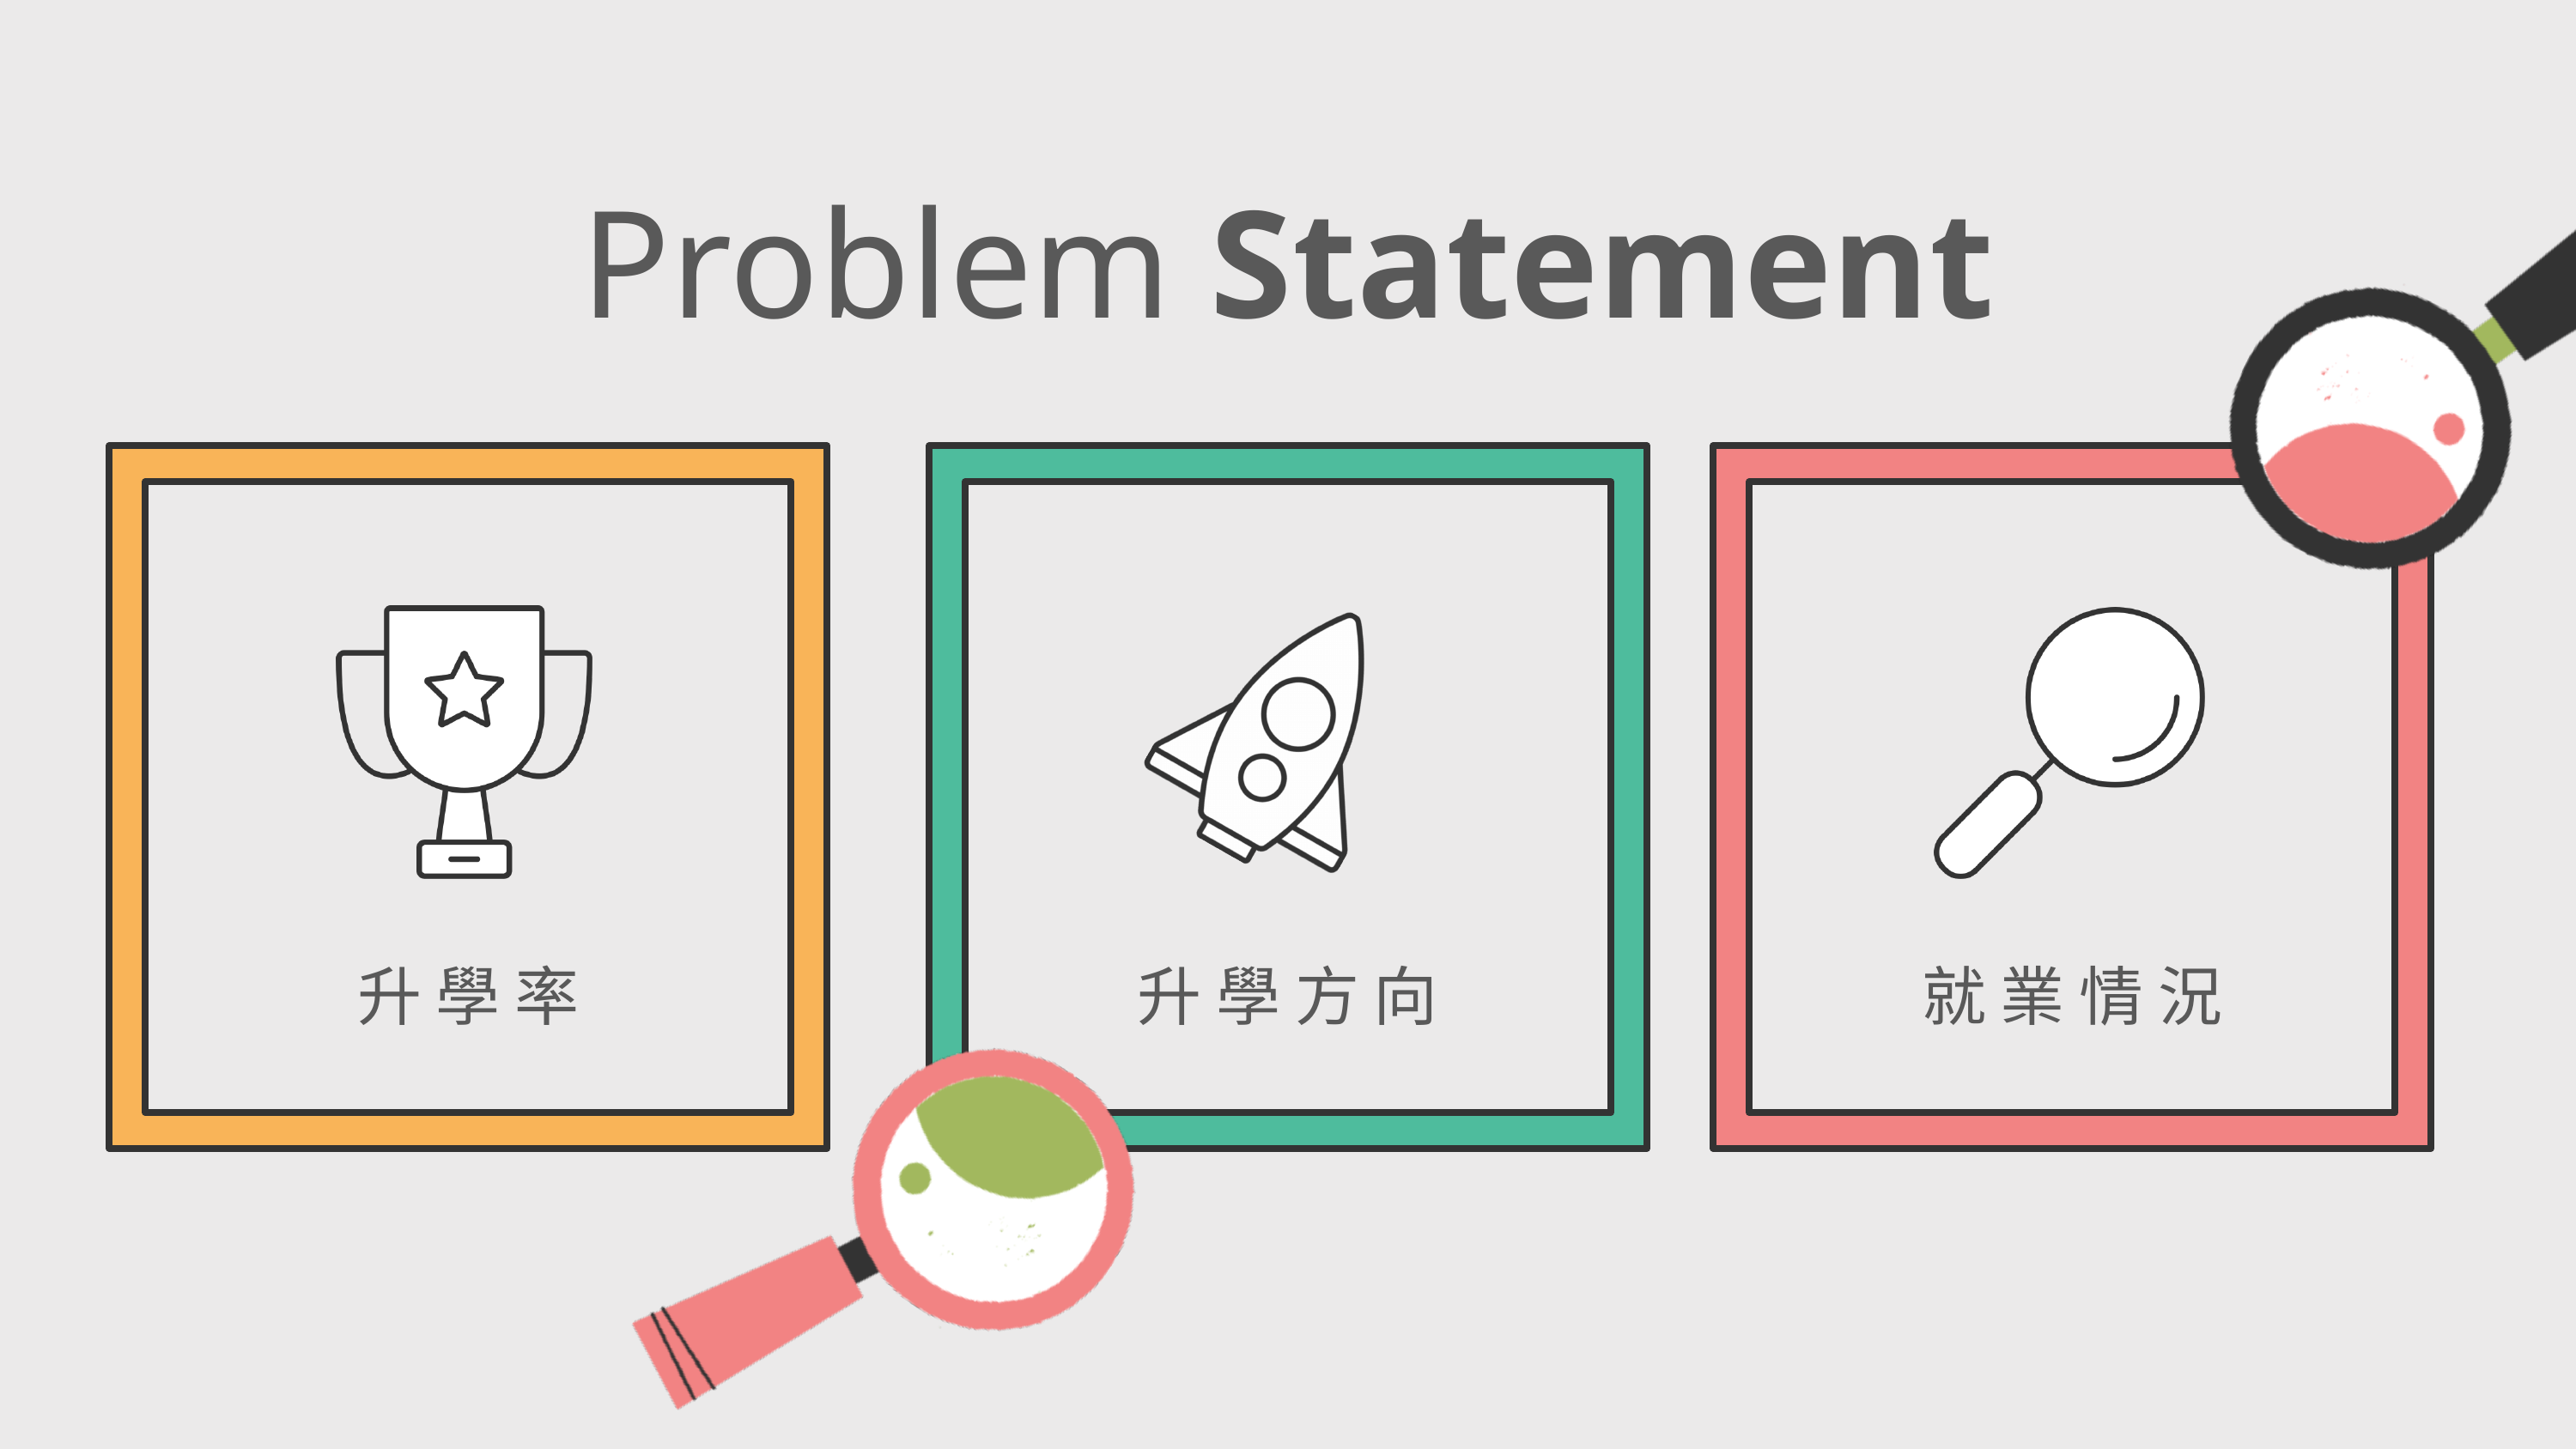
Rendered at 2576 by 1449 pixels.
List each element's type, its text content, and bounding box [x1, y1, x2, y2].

text_box Problem Statement [357, 149, 2219, 349]
picture [2220, 45, 2576, 653]
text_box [109, 418, 828, 1149]
picture [336, 605, 592, 879]
picture [1176, 596, 1400, 869]
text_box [1713, 418, 2432, 1149]
picture [607, 949, 1188, 1449]
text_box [928, 418, 1648, 1149]
picture [1934, 607, 2206, 879]
